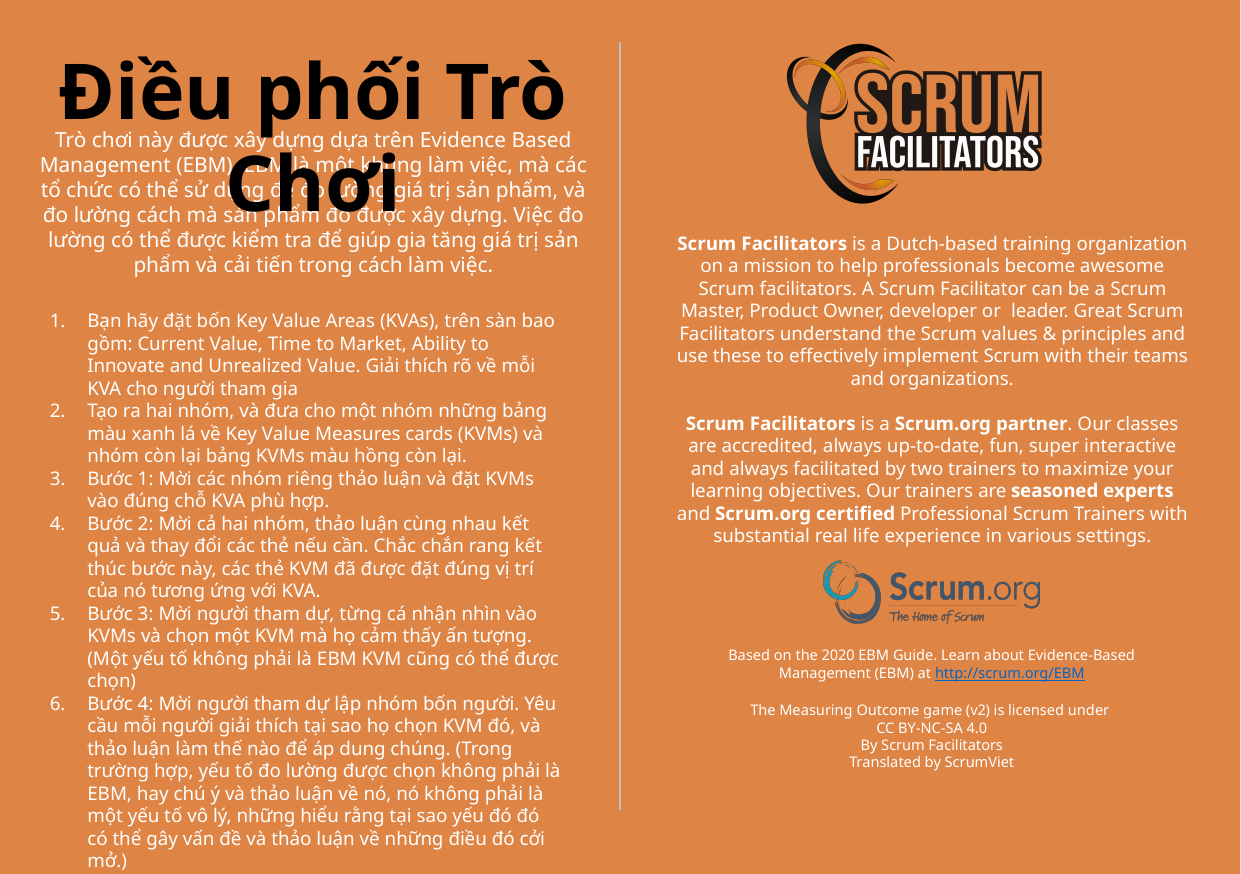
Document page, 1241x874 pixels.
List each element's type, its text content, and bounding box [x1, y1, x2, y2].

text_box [0, 26, 634, 144]
text_box [0, 0, 1241, 874]
text_box Trò chơi này được xây dựng dựa trên Evidence Based Management (EBM), EBM là một khung làm việc, mà các tổ chức có thể sử dụng để đo lường giá trị sản phẩm, và đo lường cách mà sản phẩm đó được xây dựng. Việc đo lường có thể được kiểm tra để giúp gia tăng giá trị sản phẩm và cải tiến trong cách làm việc. [20, 144, 607, 285]
text_box Bạn hãy đặt bốn Key Value Areas (KVAs), trên sàn bao gồm: Current Value, Time to Market, Ability to Innovate and Unrealized Value. Giải thích rõ về mỗi KVA cho người tham gia Tạo ra hai nhóm, và đưa cho một nhóm những bảng màu xanh lá về Key Value Measures cards (KVMs) và nhóm còn lại bảng KVMs màu hồng còn lại. Bước 1: Mời các nhóm riêng thảo luận và đặt KVMs vào đúng chỗ KVA phù hợp. Bước 2: Mời cả hai nhóm, thảo luận cùng nhau kết quả và thay đổi các thẻ nếu cần. Chắc chắn rang kết thúc bước này, các thẻ KVM đã được đặt đúng vị trí của nó tương ứng với KVA. Bước 3: Mời người tham dự, từng cá nhận nhìn vào KVMs và chọn một KVM mà họ cảm thấy ấn tượng. (Một yếu tố không phải là EBM KVM cũng có thể được chọn) Bước 4: Mời người tham dự lập nhóm bốn người. Yêu cầu mỗi người giải thích tại sao họ chọn KVM đó, và thảo luận làm thế nào để áp dung chúng. (Trong trường hợp, yếu tố đo lường được chọn không phải là EBM, hay chú ý và thảo luận về nó, nó không phải là một yếu tố vô lý, những hiểu rằng tại sao yếu đó đó có thể gây vấn đề và thảo luận về những điều đó cởi mở.) [35, 301, 578, 874]
picture [747, 0, 1120, 314]
text_box Scrum Facilitators is a Dutch-based training organization on a mission to help professionals become awesome Scrum facilitators. A Scrum Facilitator can be a Scrum Master, Product Owner, developer or leader. Great Scrum Facilitators understand the Scrum values & principles and use these to effectively implement Scrum with their teams and organizations. Scrum Facilitators is a Scrum.org partner. Our classes are accredited, always up-to-date, fun, super interactive and always facilitated by two trainers to maximize your learning objectives. Our trainers are seasoned experts and Scrum.org certified Professional Scrum Trainers with substantial real life experience in various settings. [660, 224, 1204, 554]
picture [818, 545, 1045, 640]
text_box Based on the 2020 EBM Guide. Learn about Evidence-Based Management (EBM) at http://scrum.org/EBM The Measuring Outcome game (v2) is licensed under CC BY-NC-SA 4.0 By Scrum Facilitators Translated by ScrumViet [704, 638, 1160, 779]
